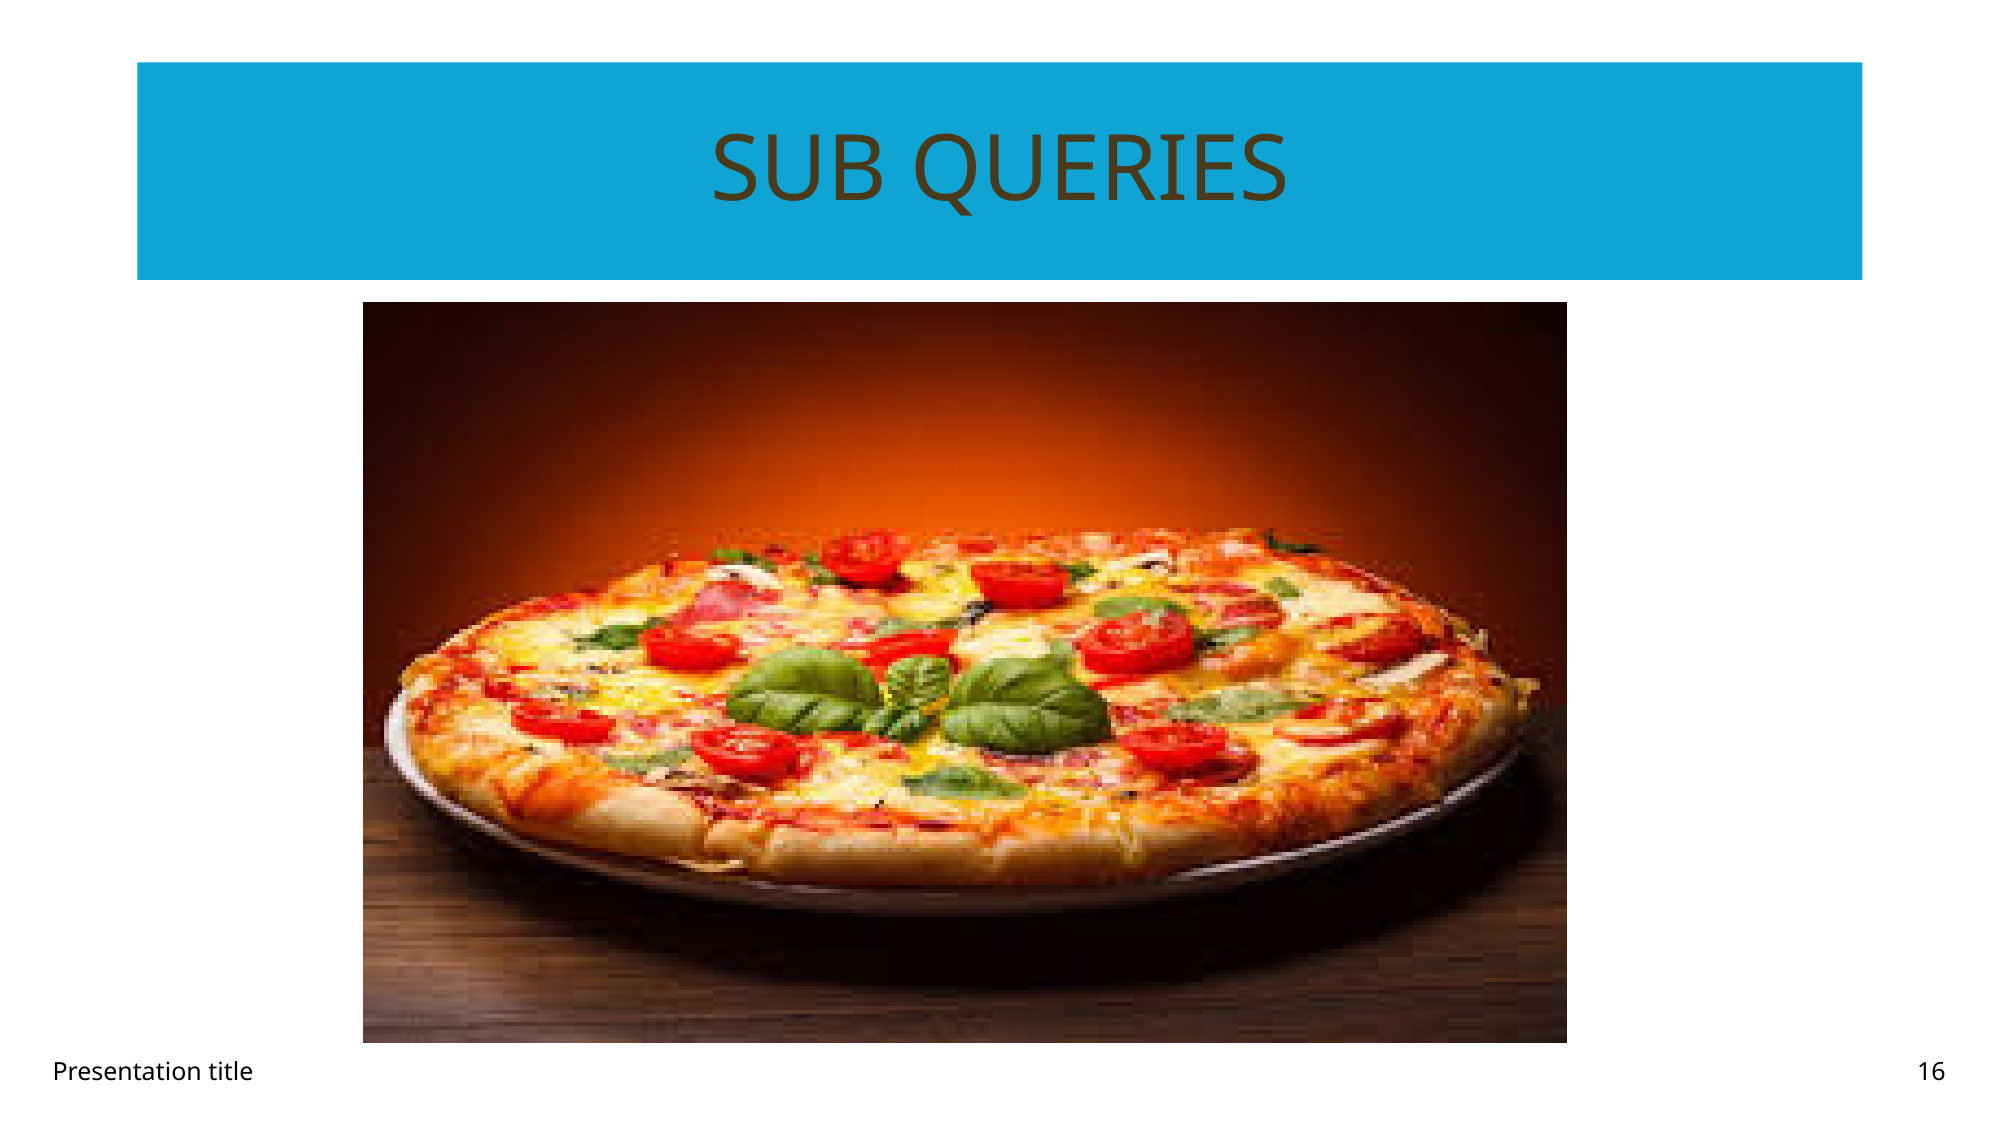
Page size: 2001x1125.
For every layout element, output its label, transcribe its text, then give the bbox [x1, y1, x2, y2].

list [363, 302, 1567, 1043]
title SUB QUERIES [137, 62, 1863, 280]
footer Presentation title [37, 1042, 713, 1103]
slide_number 16 [1510, 1042, 1961, 1103]
